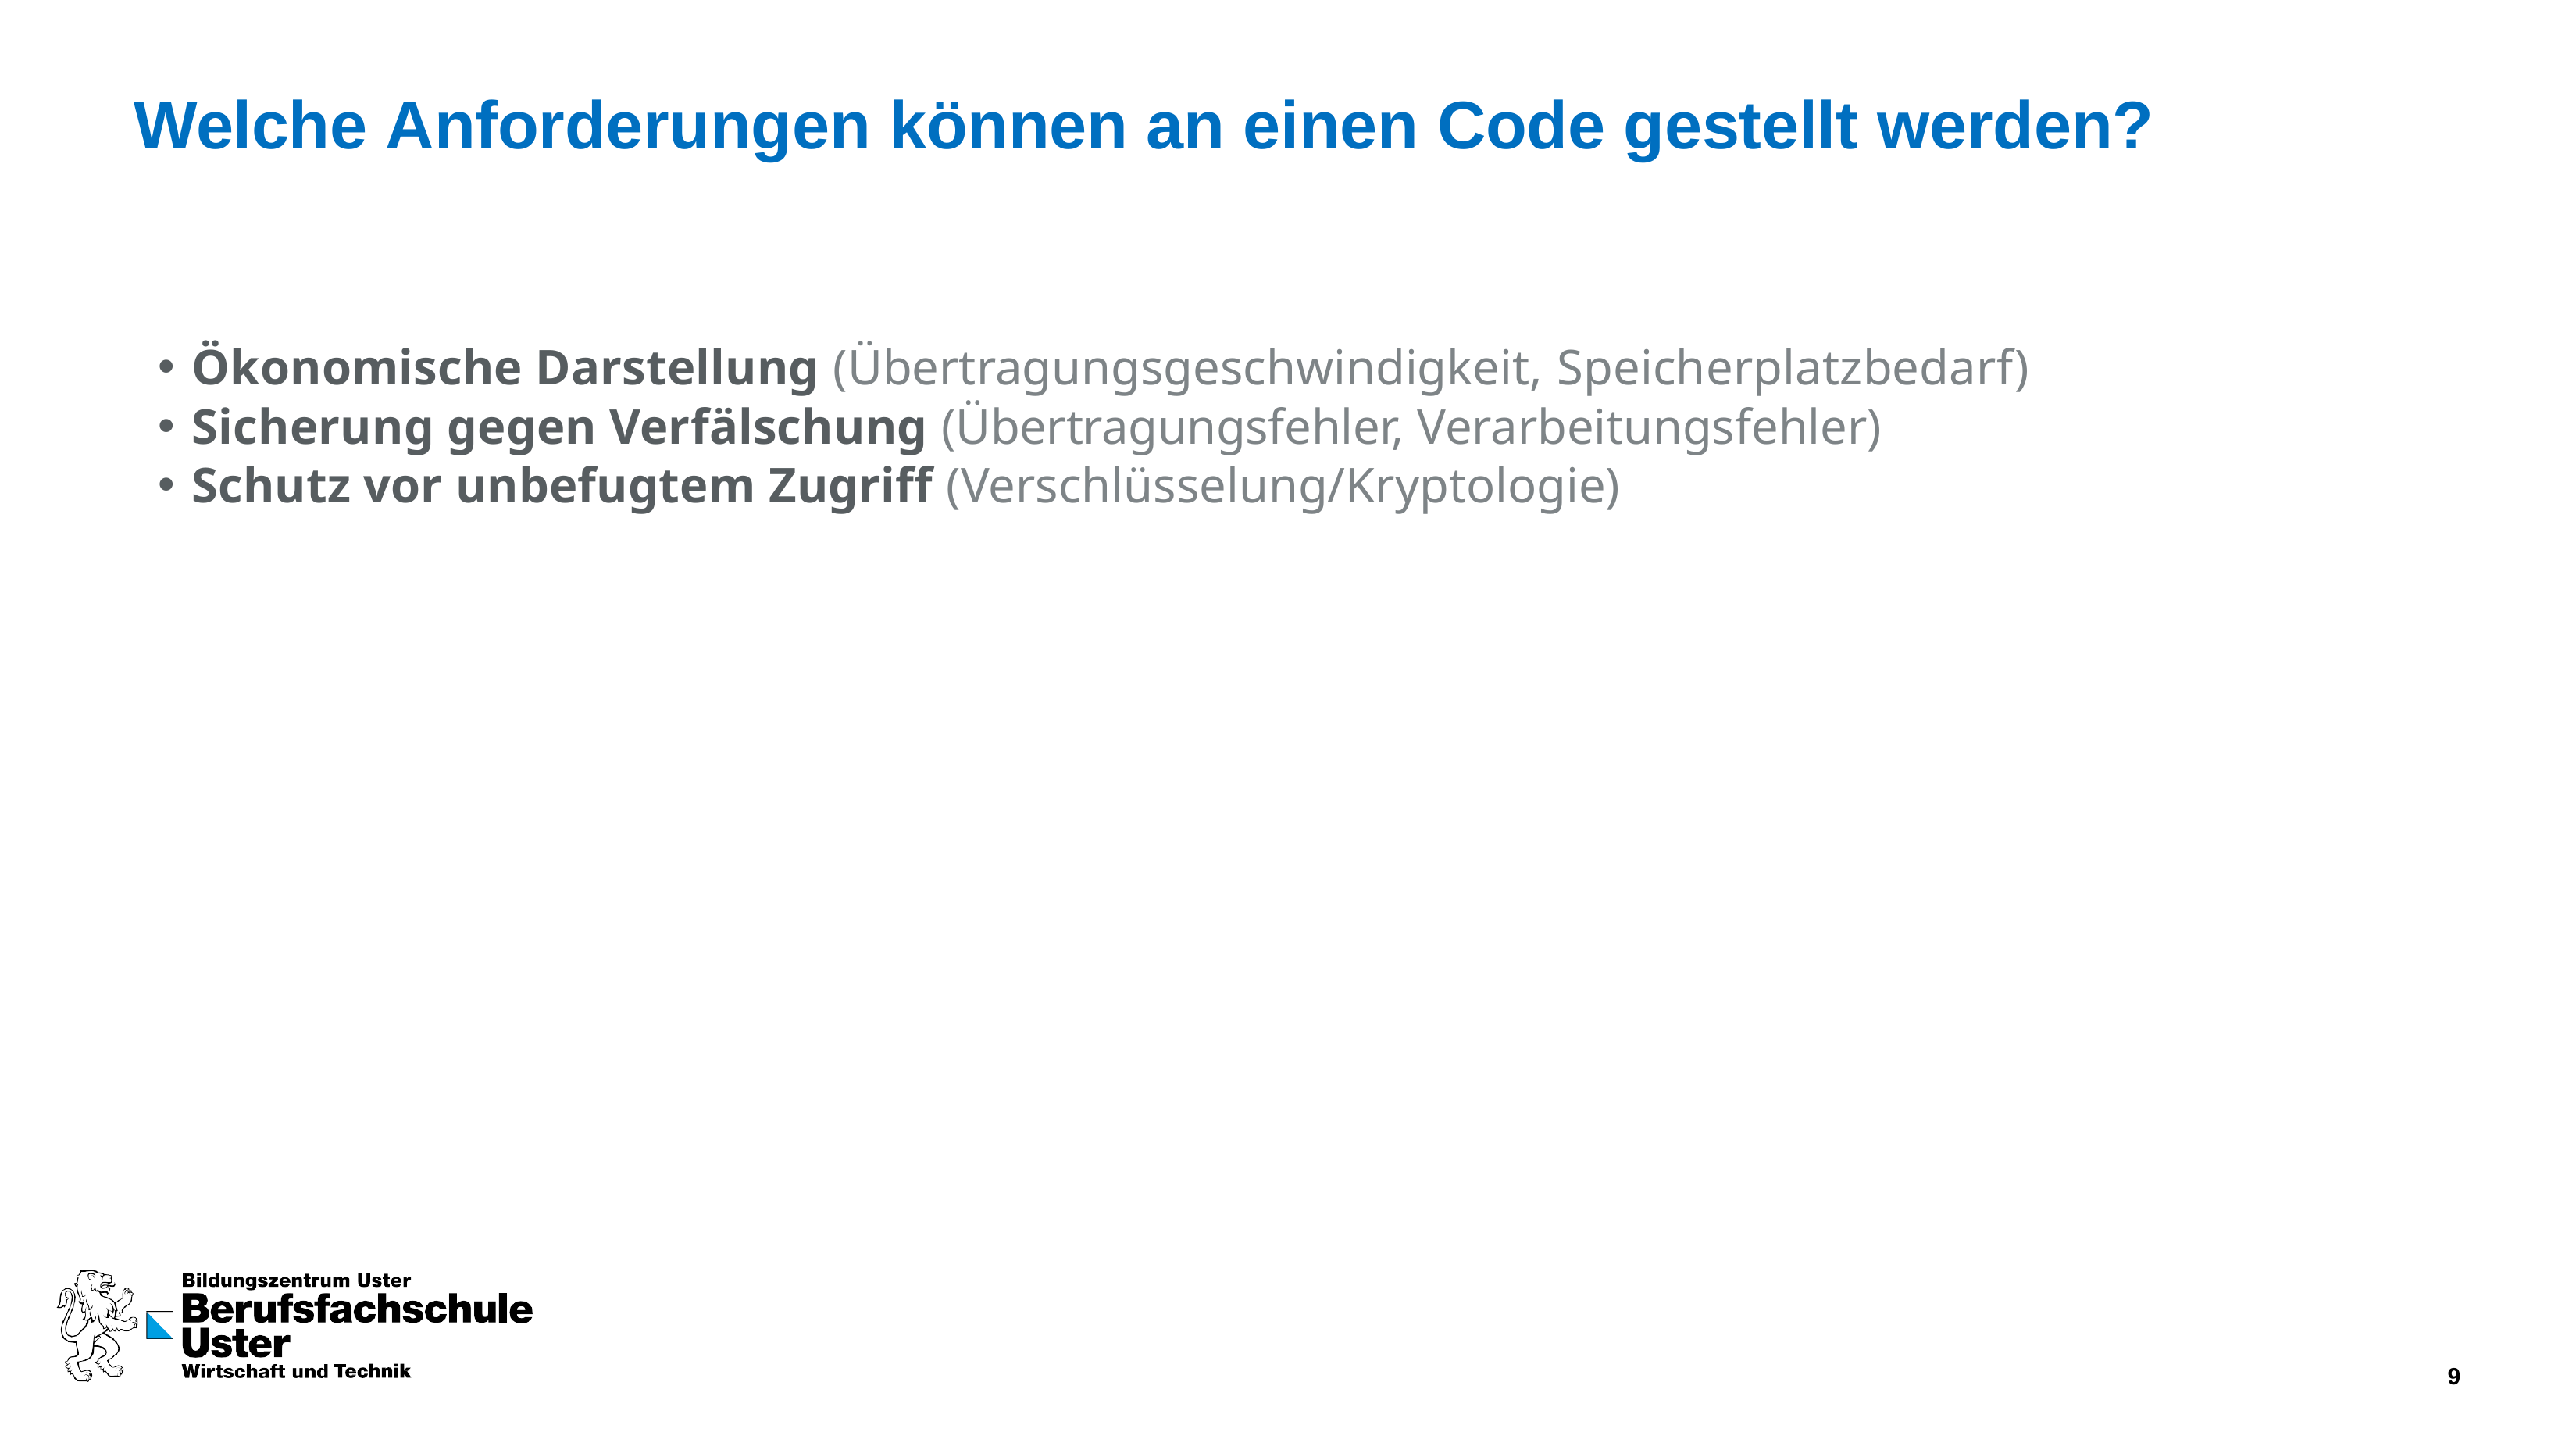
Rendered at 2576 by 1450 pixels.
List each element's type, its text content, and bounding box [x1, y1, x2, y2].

text_box [146, 1311, 173, 1339]
picture [498, 1293, 533, 1323]
picture [56, 1270, 138, 1382]
text_box Ökonomische Darstellung (Übertragungsgeschwindigkeit, Speicherplatzbedarf) Sicherung gegen Verfälschung (Übertragungsfehler, Verarbeitungsfehler) Schutz vor unbefugtem Zugriff (Verschlüsselung/Kryptologie) [156, 334, 2185, 513]
slide_number 9 [2444, 1361, 2478, 1450]
picture [181, 1273, 496, 1378]
title Welche Anforderungen können an einen Code gestellt werden? [132, 80, 2161, 324]
